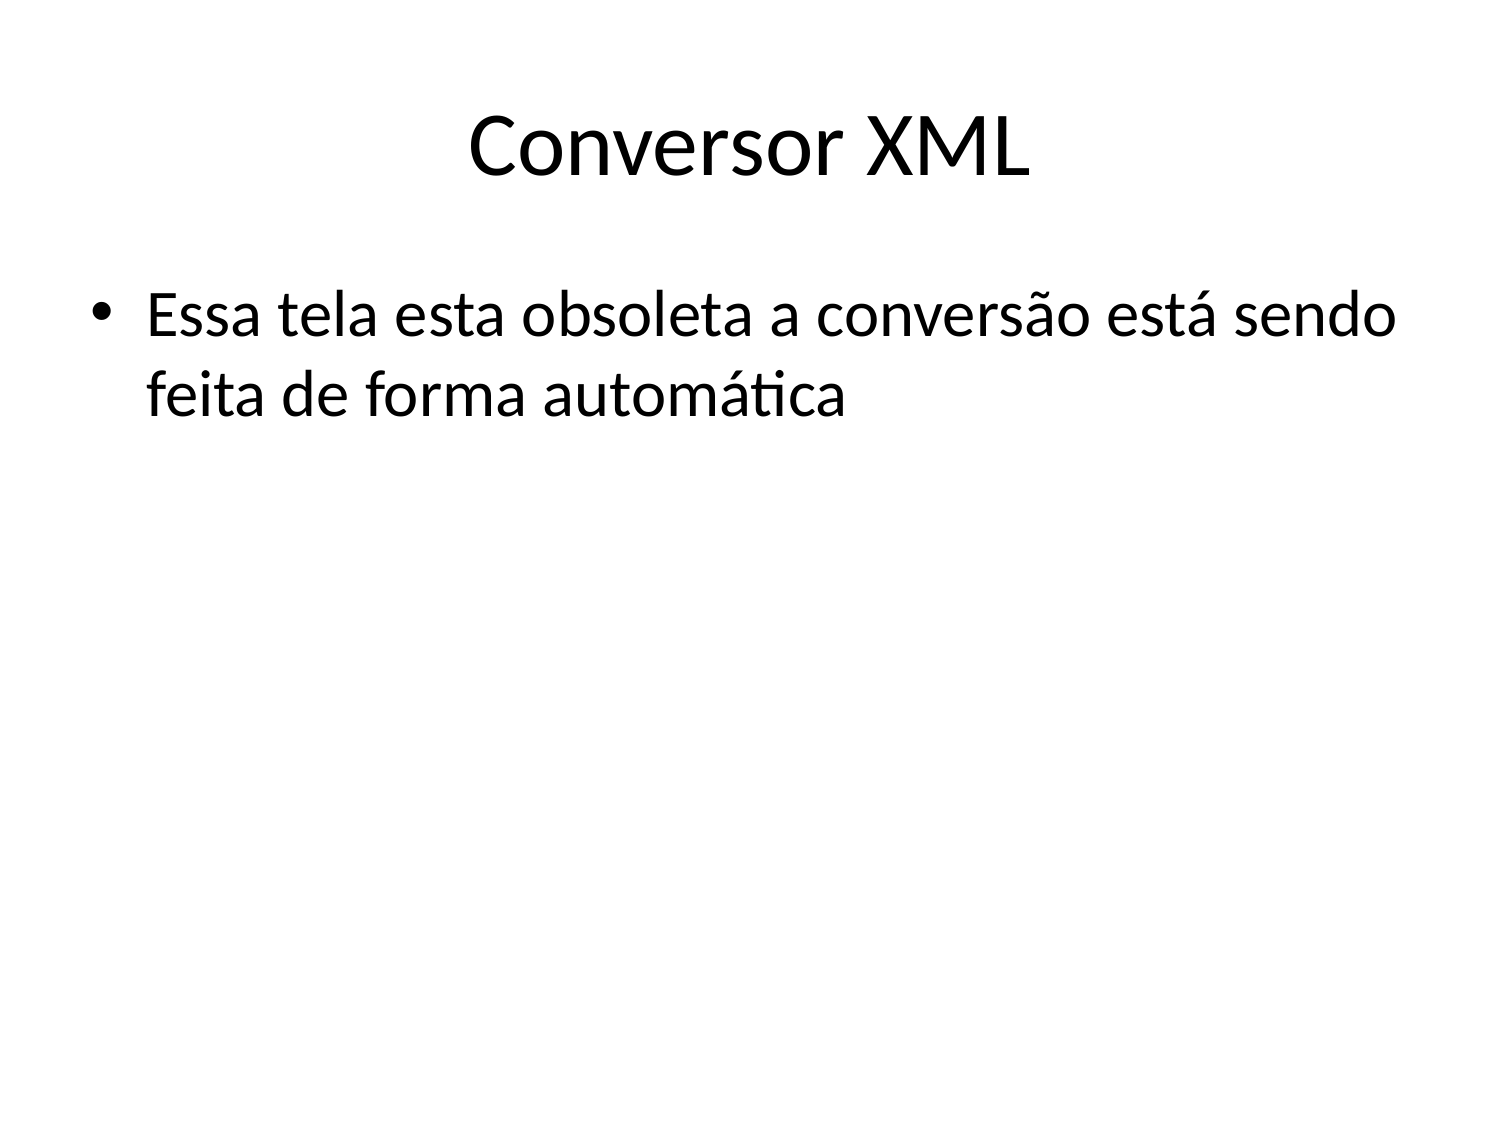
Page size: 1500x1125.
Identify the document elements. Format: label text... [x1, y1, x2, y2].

title Conversor XML [75, 45, 1425, 233]
list Essa tela esta obsoleta a conversão está sendo feita de forma automática [75, 262, 1425, 1005]
